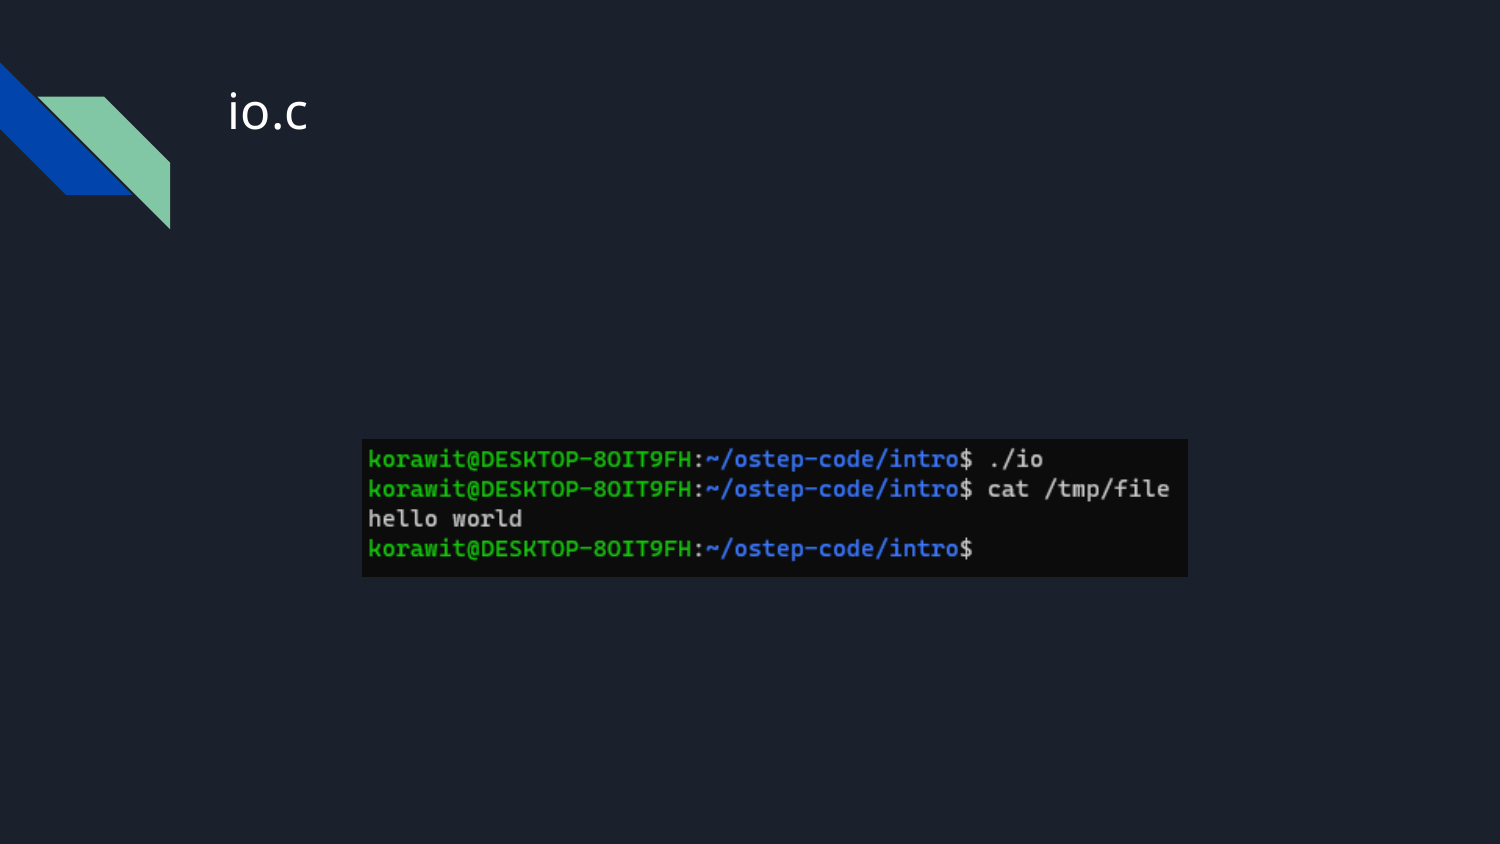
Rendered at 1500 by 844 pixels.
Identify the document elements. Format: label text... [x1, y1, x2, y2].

title io.c [212, 64, 1368, 215]
picture [361, 438, 1188, 577]
